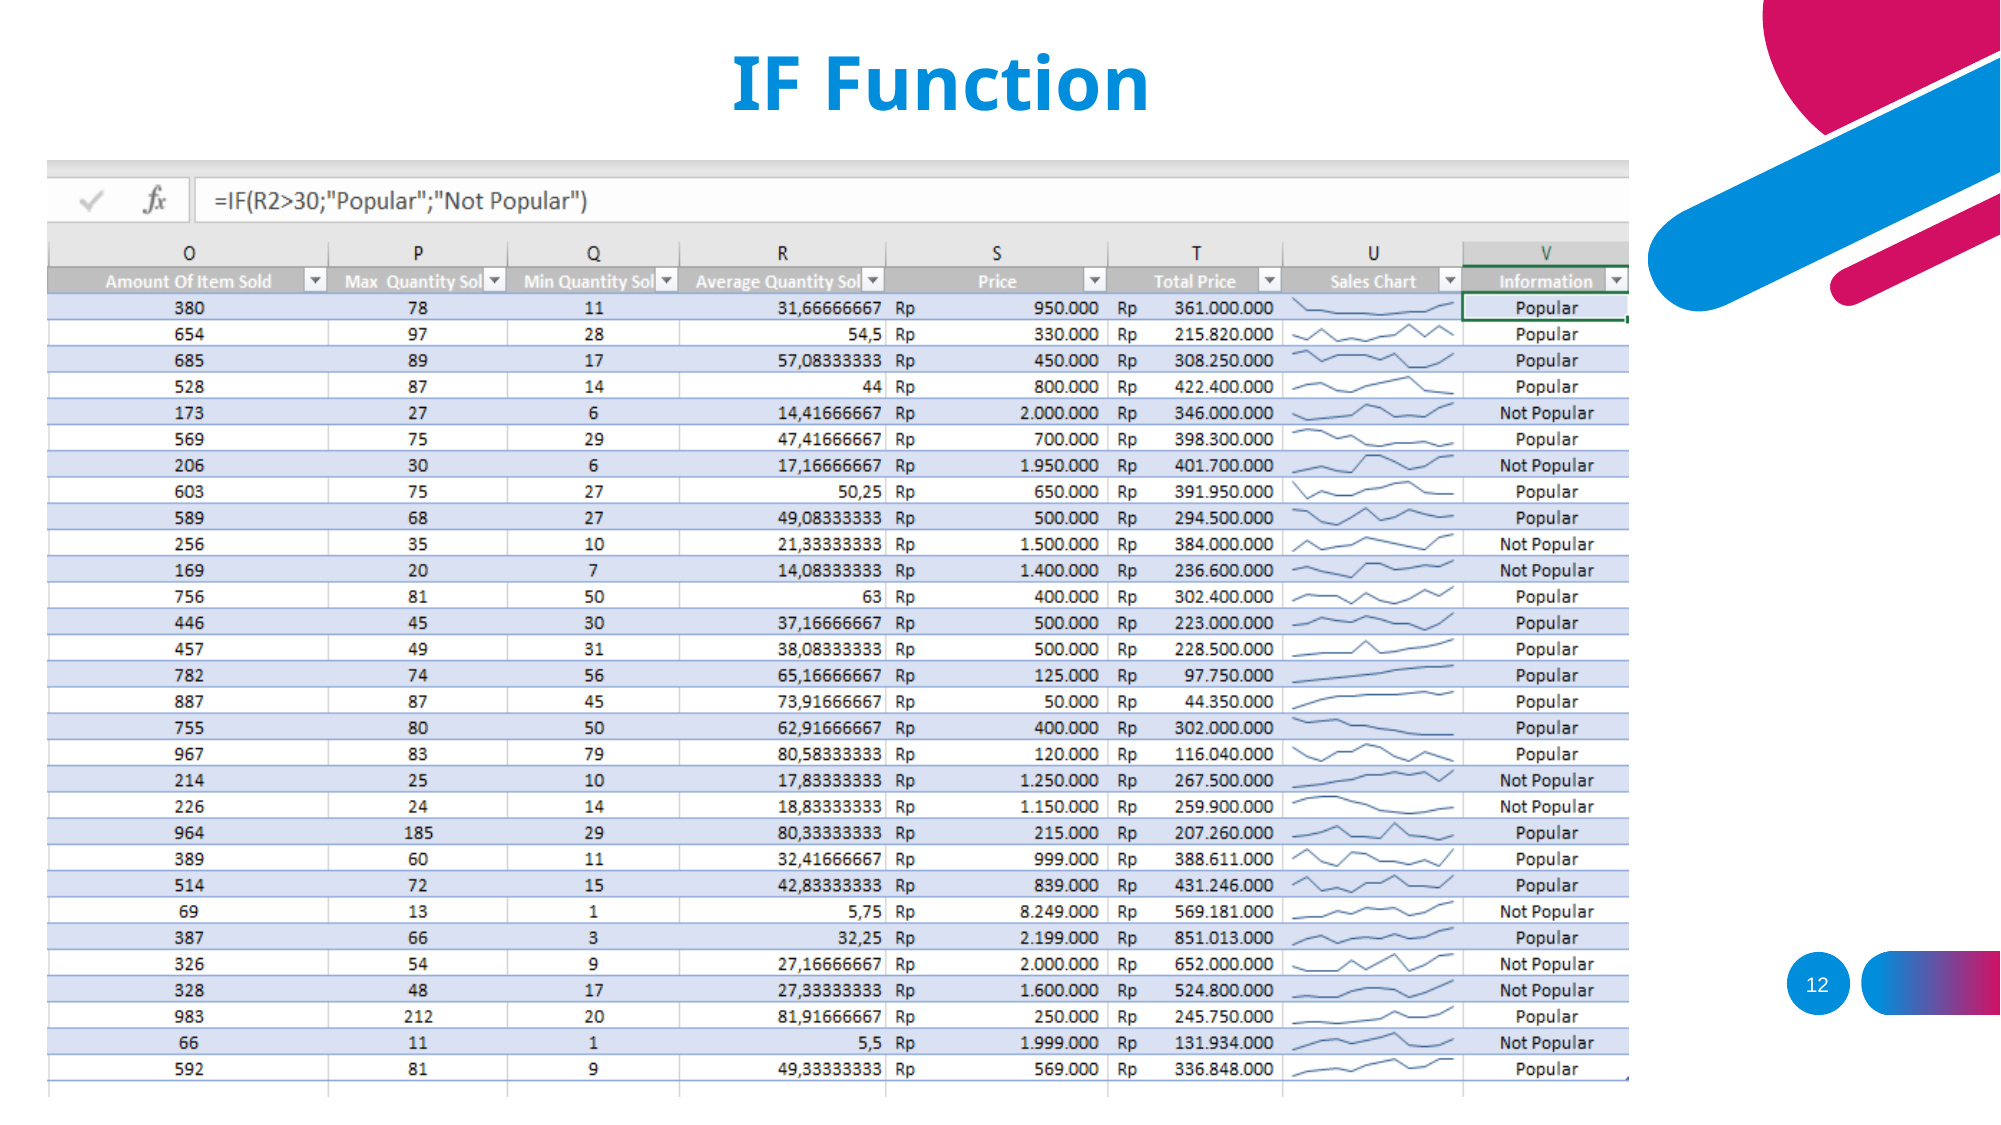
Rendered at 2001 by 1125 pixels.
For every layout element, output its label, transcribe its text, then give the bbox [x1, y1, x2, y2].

text_box IF Function [559, 28, 1326, 133]
picture [47, 160, 1629, 1097]
slide_number 12 [1772, 954, 1863, 1015]
